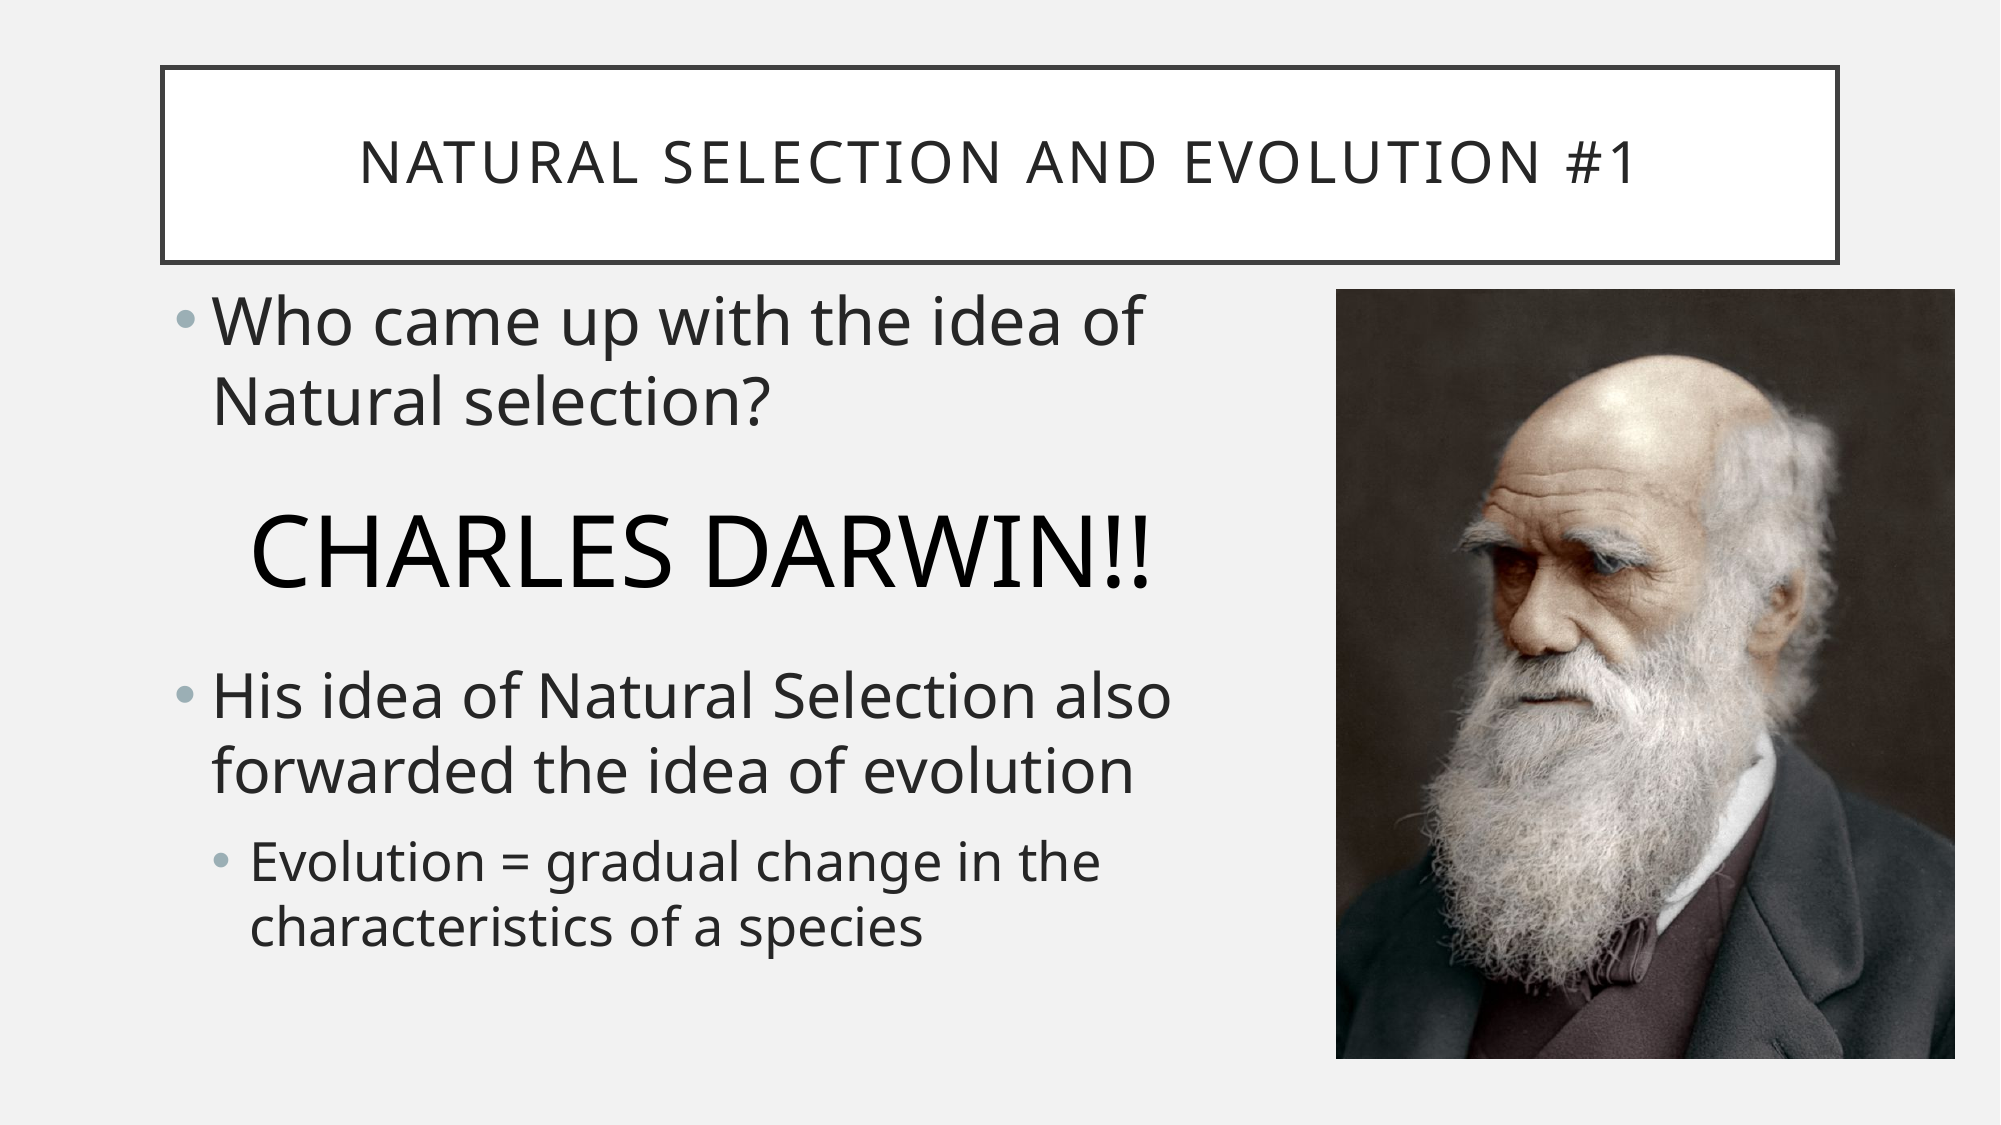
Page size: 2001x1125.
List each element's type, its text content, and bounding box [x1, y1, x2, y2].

picture [1336, 289, 1955, 1059]
list Who came up with the idea of Natural selection? His idea of Natural Selection also forwarded the idea of evolution Evolution = gradual change in the characteristics of a species [159, 271, 1300, 1039]
text_box CHARLES DARWIN!! [234, 479, 1225, 615]
title Natural selection and evolution #1 [160, 65, 1840, 265]
